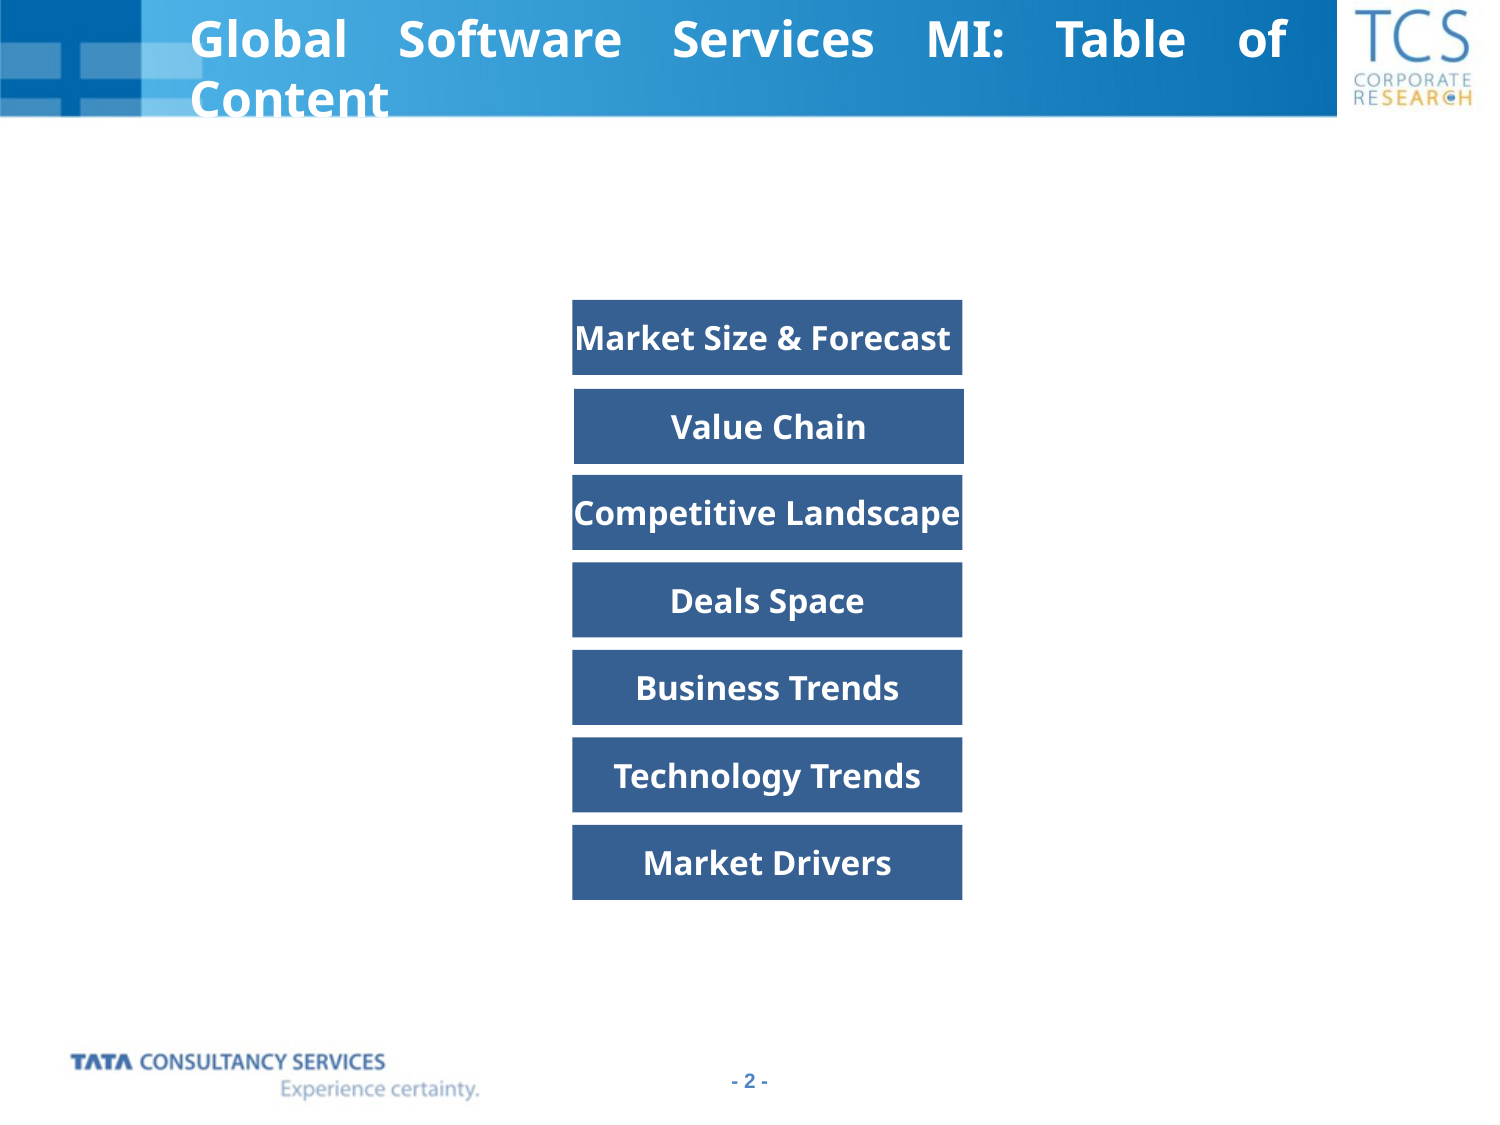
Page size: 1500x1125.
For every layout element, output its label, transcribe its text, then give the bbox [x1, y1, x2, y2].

text_box Value Chain [574, 388, 964, 464]
text_box Business Trends [572, 649, 963, 725]
text_box Global Software Services MI: Table of Content [174, 0, 1303, 113]
picture [0, 0, 1500, 1124]
text_box Competitive Landscape [572, 474, 963, 550]
text_box Deals Space [572, 562, 963, 638]
text_box Market Size & Forecast [572, 299, 963, 375]
text_box - 2 - [695, 1050, 805, 1110]
text_box Technology Trends [572, 737, 963, 813]
text_box Market Drivers [572, 824, 963, 900]
